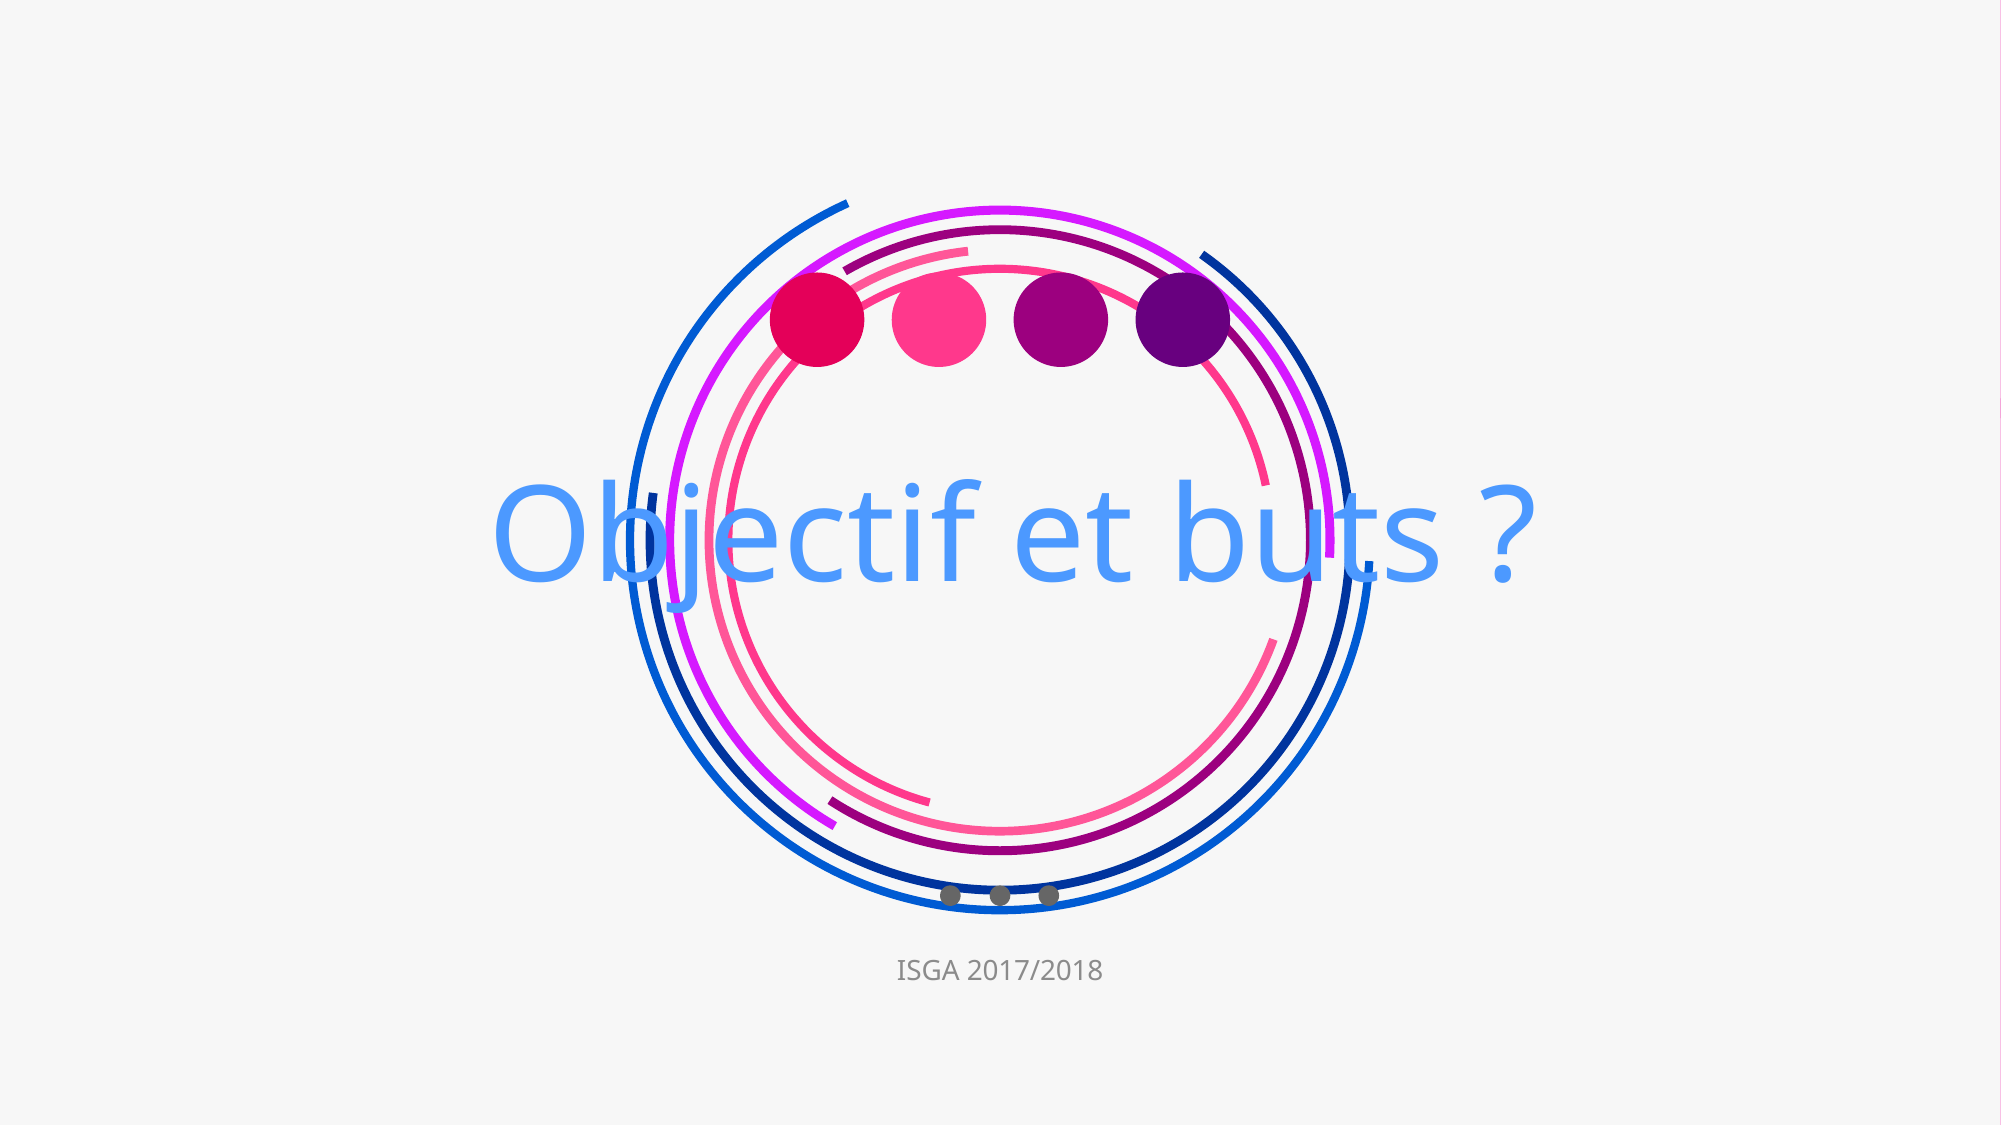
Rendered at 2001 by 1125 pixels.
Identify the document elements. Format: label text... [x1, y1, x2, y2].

title Objectif et buts ? [0, 434, 1850, 608]
subtitle ISGA 2017/2018 [149, 932, 1851, 1098]
